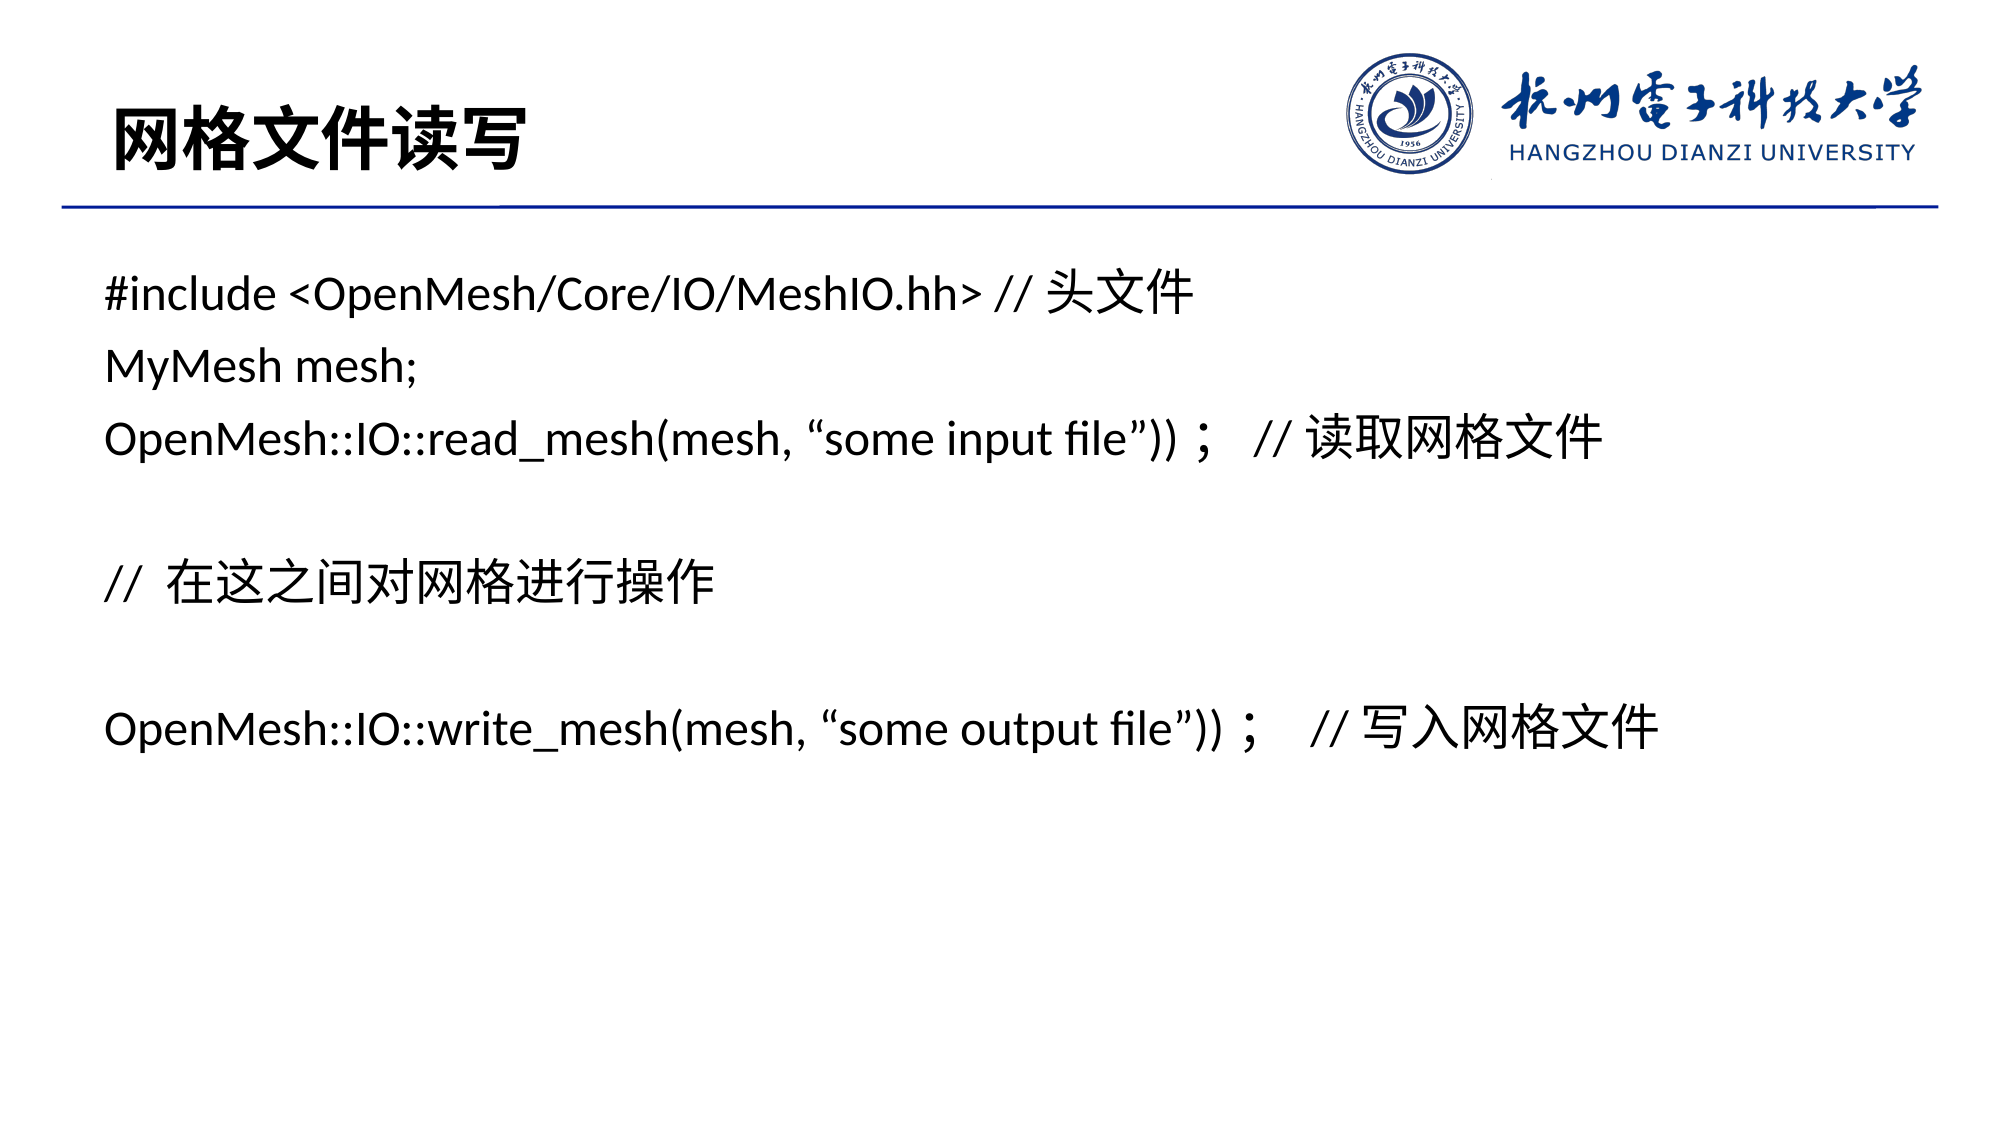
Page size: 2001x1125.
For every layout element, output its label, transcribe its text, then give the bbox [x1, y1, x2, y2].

list #include <OpenMesh/Core/IO/MeshIO.hh> //头文件 MyMesh mesh; OpenMesh::IO::read_mesh(mesh, “some input file”))；//读取网格文件 // 在这之间对网格进行操作 OpenMesh::IO::write_mesh(mesh, “some output file”))； //写入网格文件 [103, 259, 1906, 1065]
picture [1344, 47, 1922, 180]
list 网格文件读写 [103, 86, 1250, 187]
